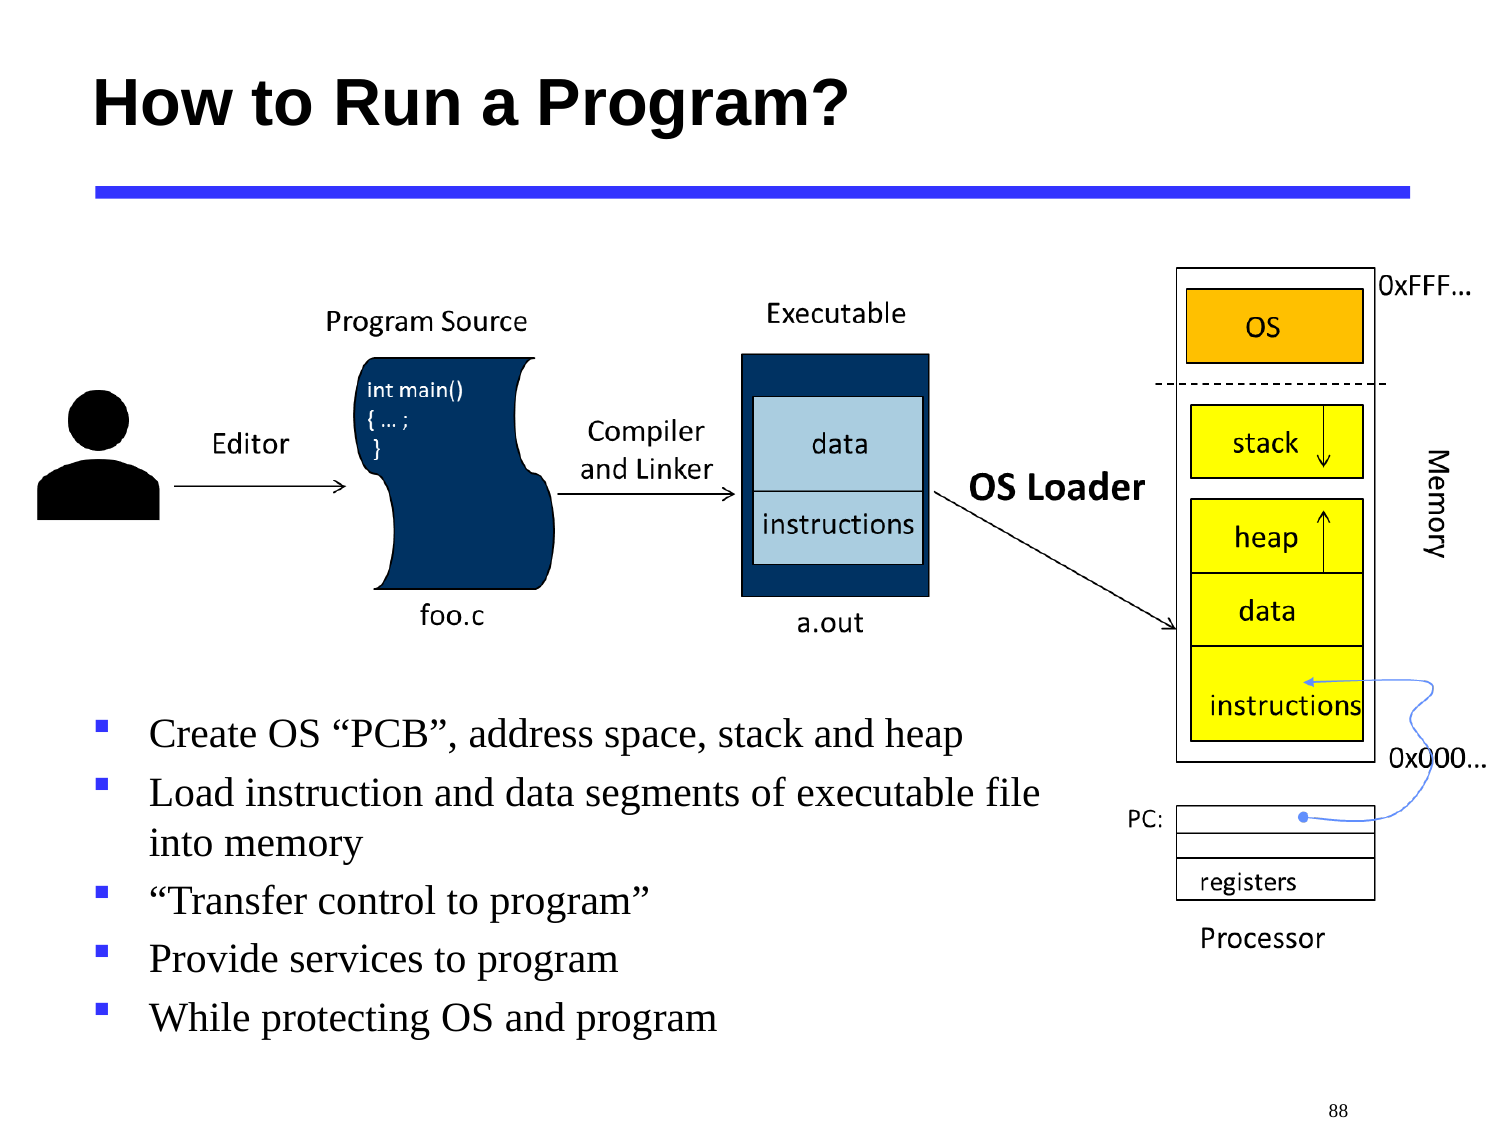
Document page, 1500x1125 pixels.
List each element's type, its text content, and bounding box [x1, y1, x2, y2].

list Create OS “PCB”, address space, stack and heap Load instruction and data segments of executable file into memory “Transfer control to program” Provide services to program While protecting OS and program [77, 983, 1119, 1059]
title How to Run a Program? [77, 15, 1451, 183]
slide_number 88 [1185, 1068, 1500, 1125]
picture [6, 254, 1500, 976]
